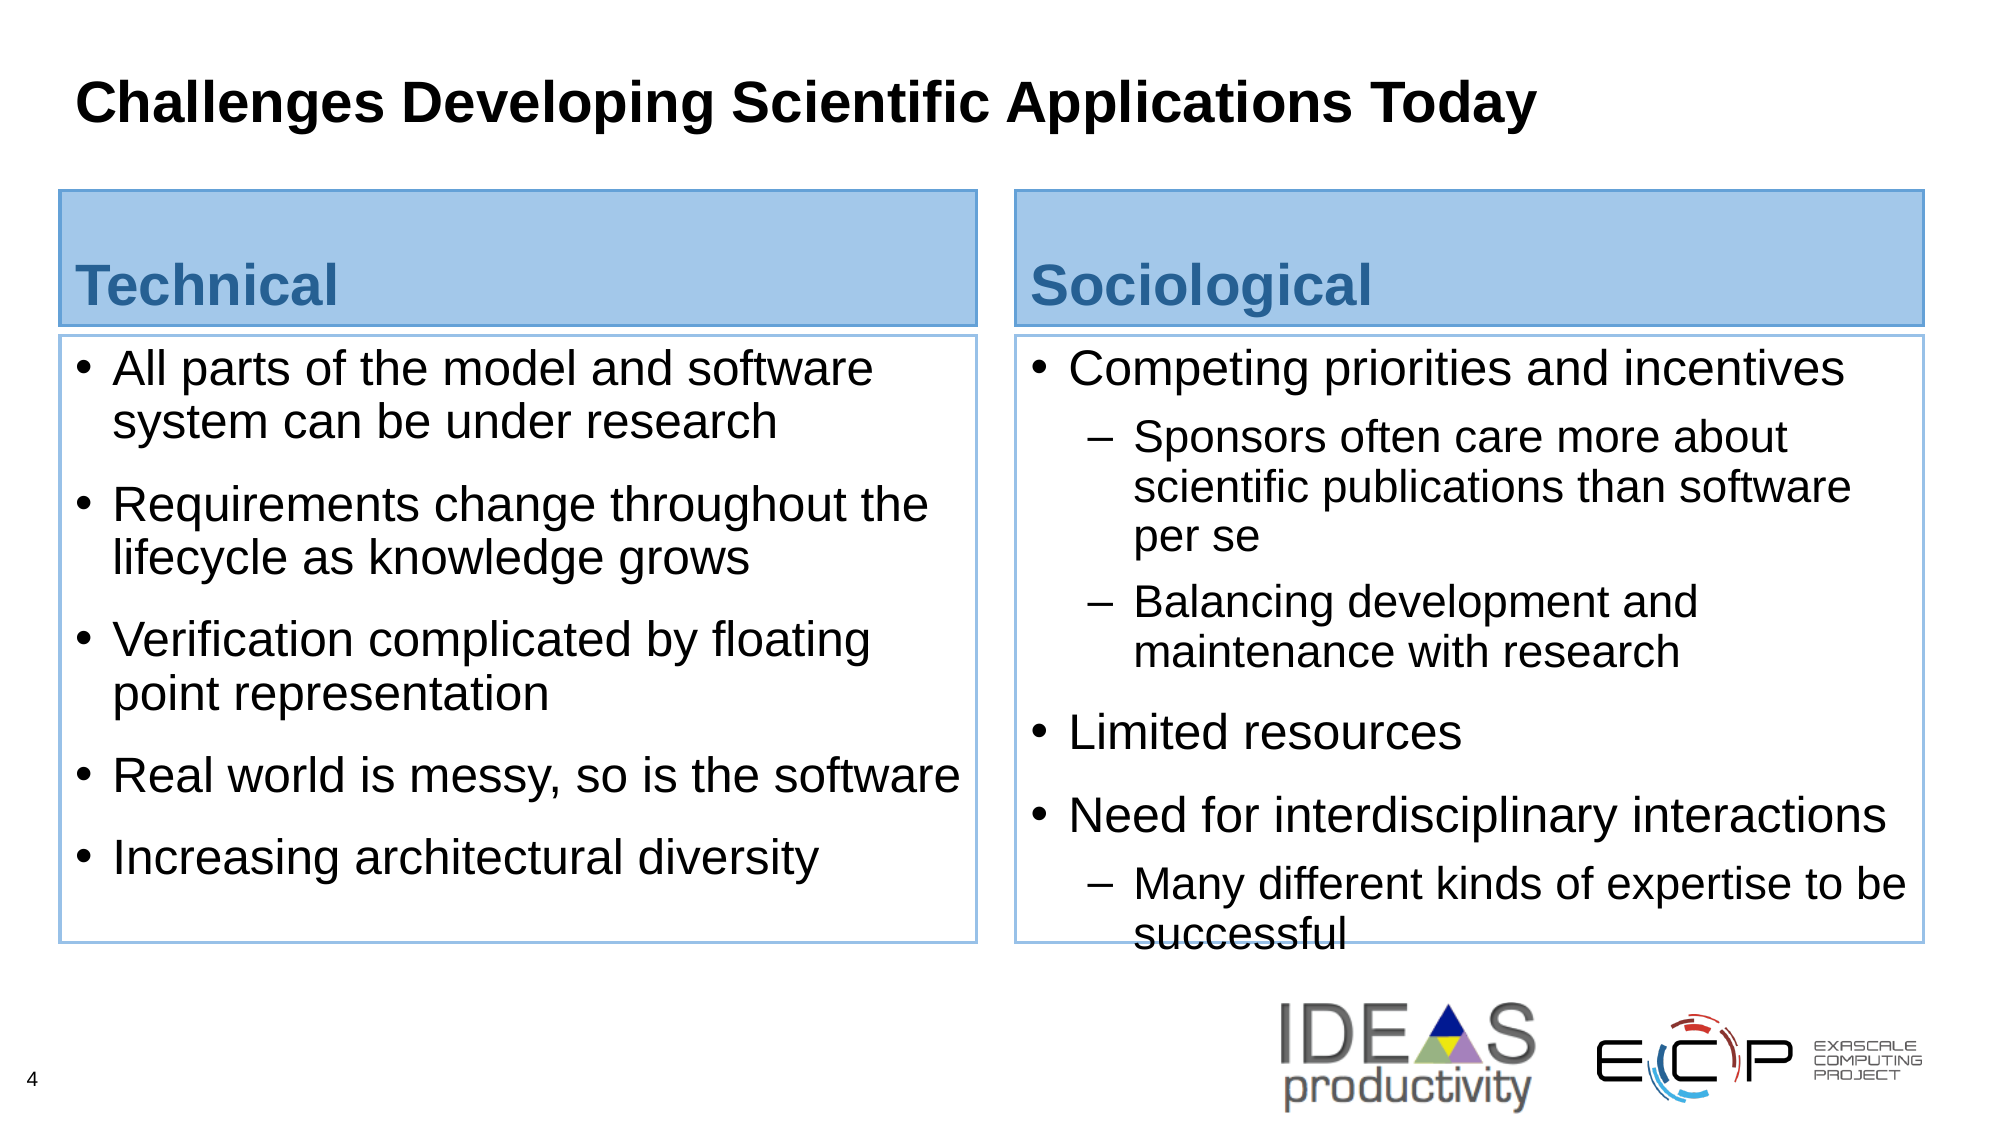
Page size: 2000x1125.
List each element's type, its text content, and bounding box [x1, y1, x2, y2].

title Challenges Developing Scientific Applications Today [59, 67, 1927, 152]
picture [1280, 1002, 1537, 1114]
list Sociological [1014, 189, 1925, 327]
picture [1597, 1014, 1922, 1103]
list Technical [58, 189, 978, 327]
list Competing priorities and incentives Sponsors often care more about scientific publications than software per se Balancing development and maintenance with research Limited resources Need for interdisciplinary interactions Many different kinds of expertise to be successful [1014, 334, 1925, 944]
list All parts of the model and software system can be under research Requirements change throughout the lifecycle as knowledge grows Verification complicated by floating point representation Real world is messy, so is the software Increasing architectural diversity [58, 334, 978, 944]
